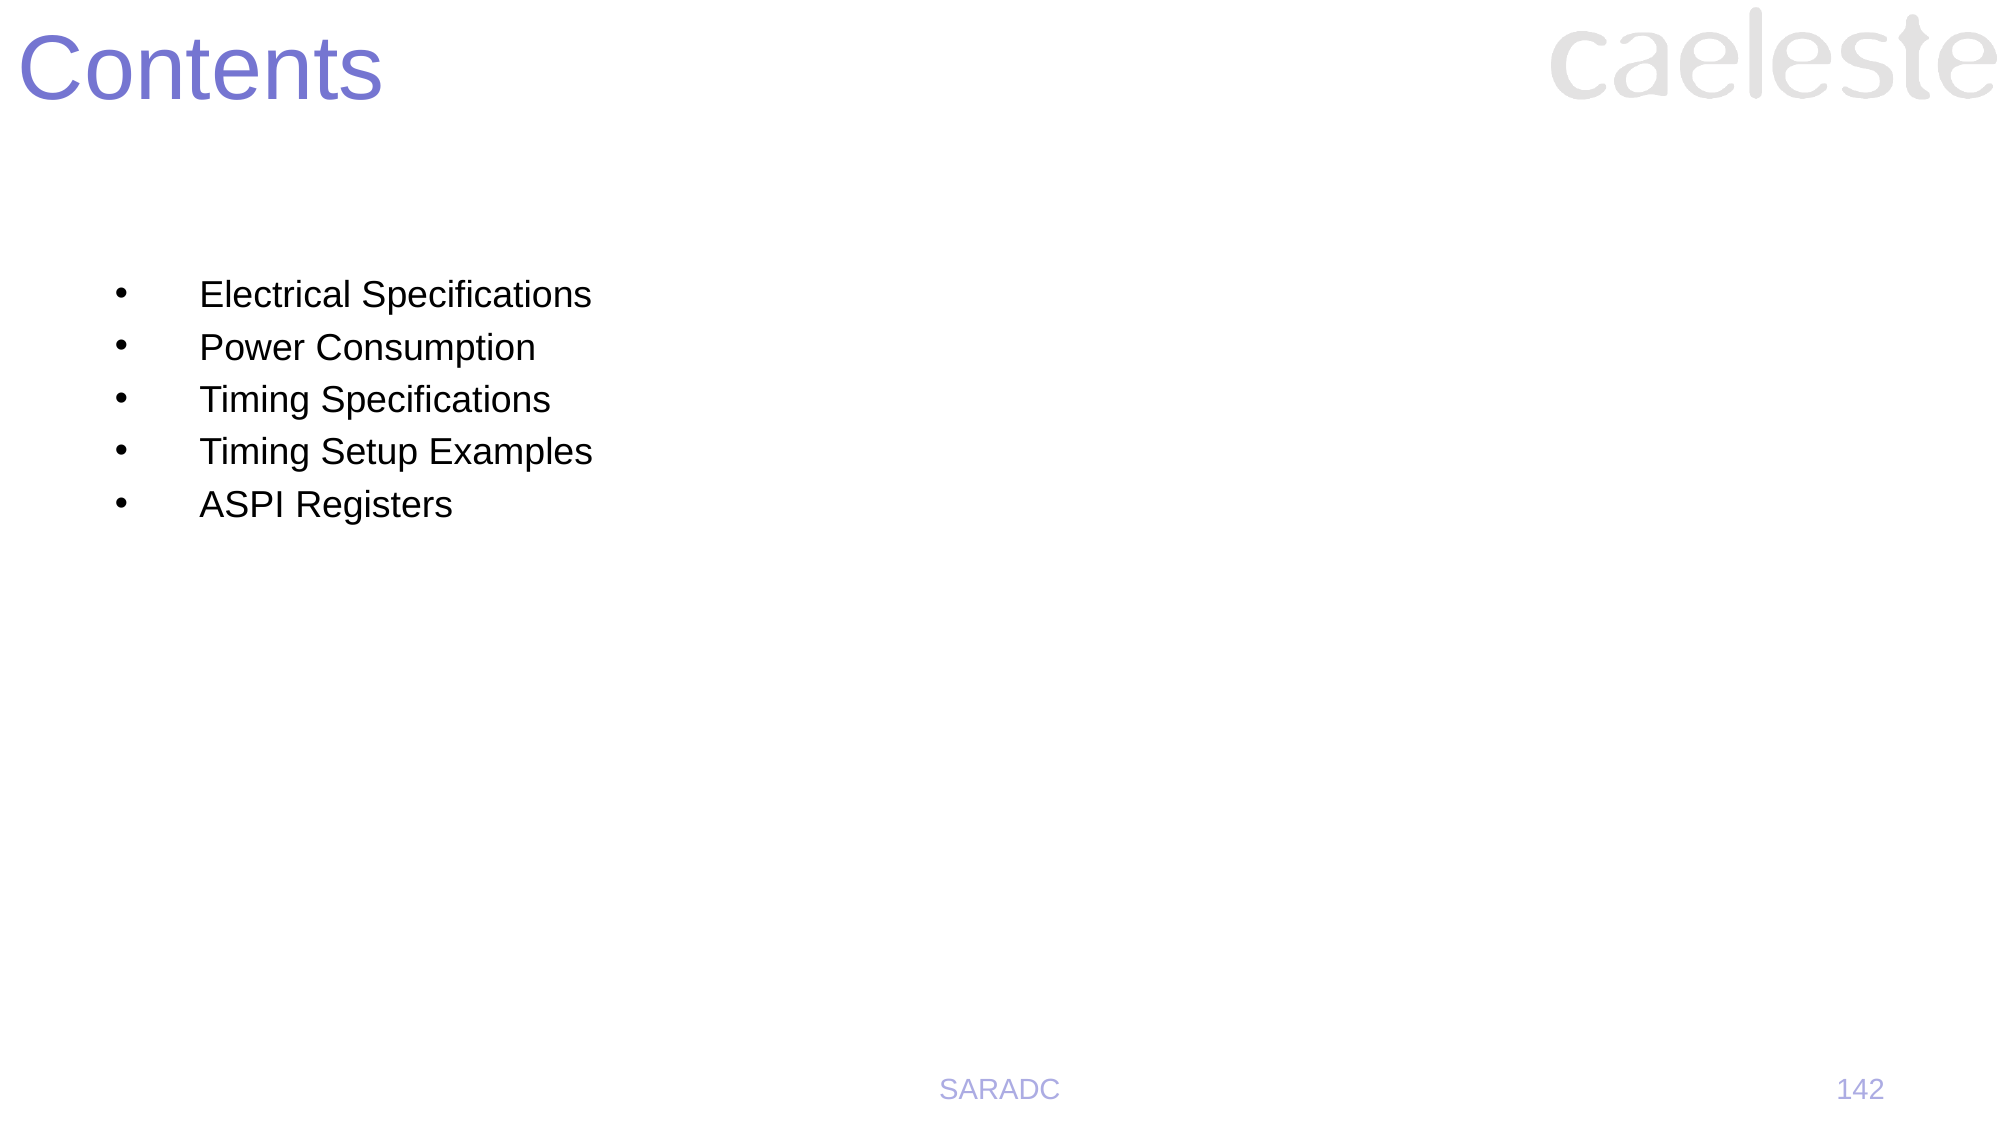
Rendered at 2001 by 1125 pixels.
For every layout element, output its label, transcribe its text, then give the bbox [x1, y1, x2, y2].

slide_number 142 [1433, 1062, 1901, 1125]
title Contents [2, 0, 1803, 188]
footer SARADC [616, 1062, 1384, 1125]
list Electrical Specifications Power Consumption Timing Specifications Timing Setup Examples ASPI Registers [99, 262, 1900, 1025]
